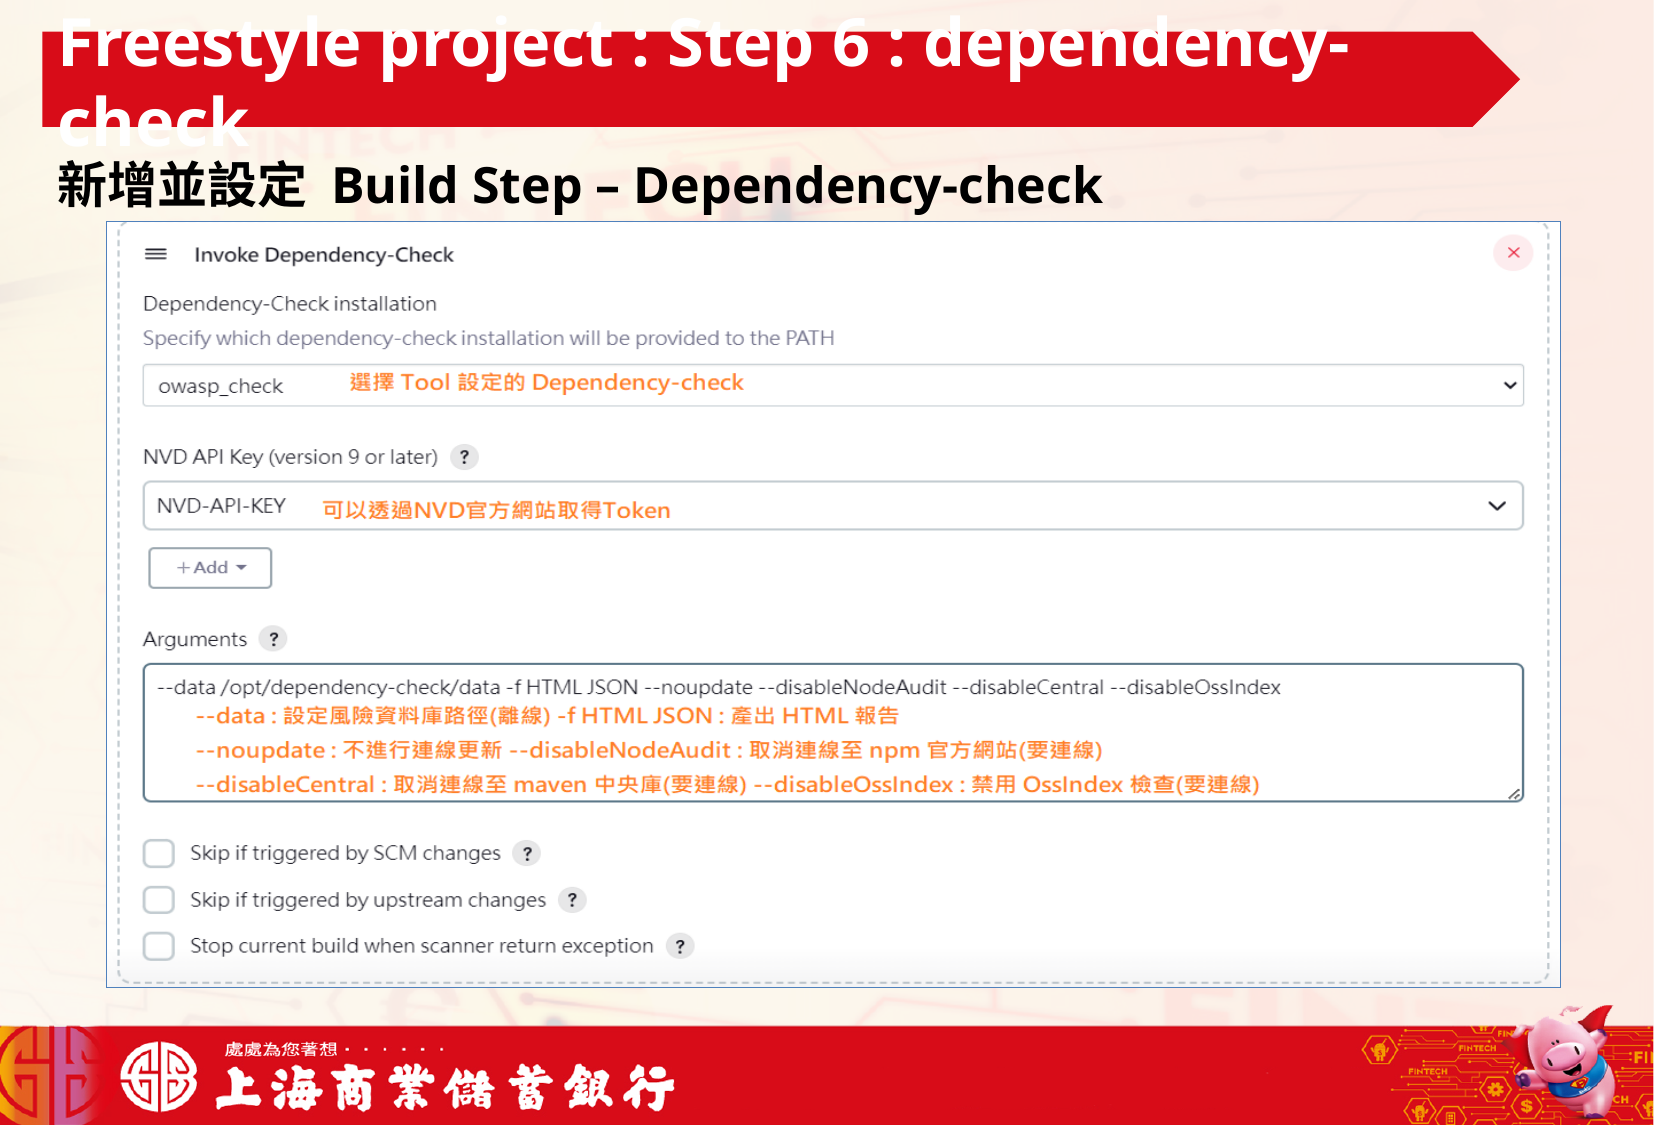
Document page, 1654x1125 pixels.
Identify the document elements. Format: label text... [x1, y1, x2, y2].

picture [0, 0, 1654, 1125]
text_box Freestyle project : Step 6 : dependency-check [42, 31, 1521, 127]
text_box 新增並設定 Build Step – Dependency-check [43, 146, 1561, 221]
